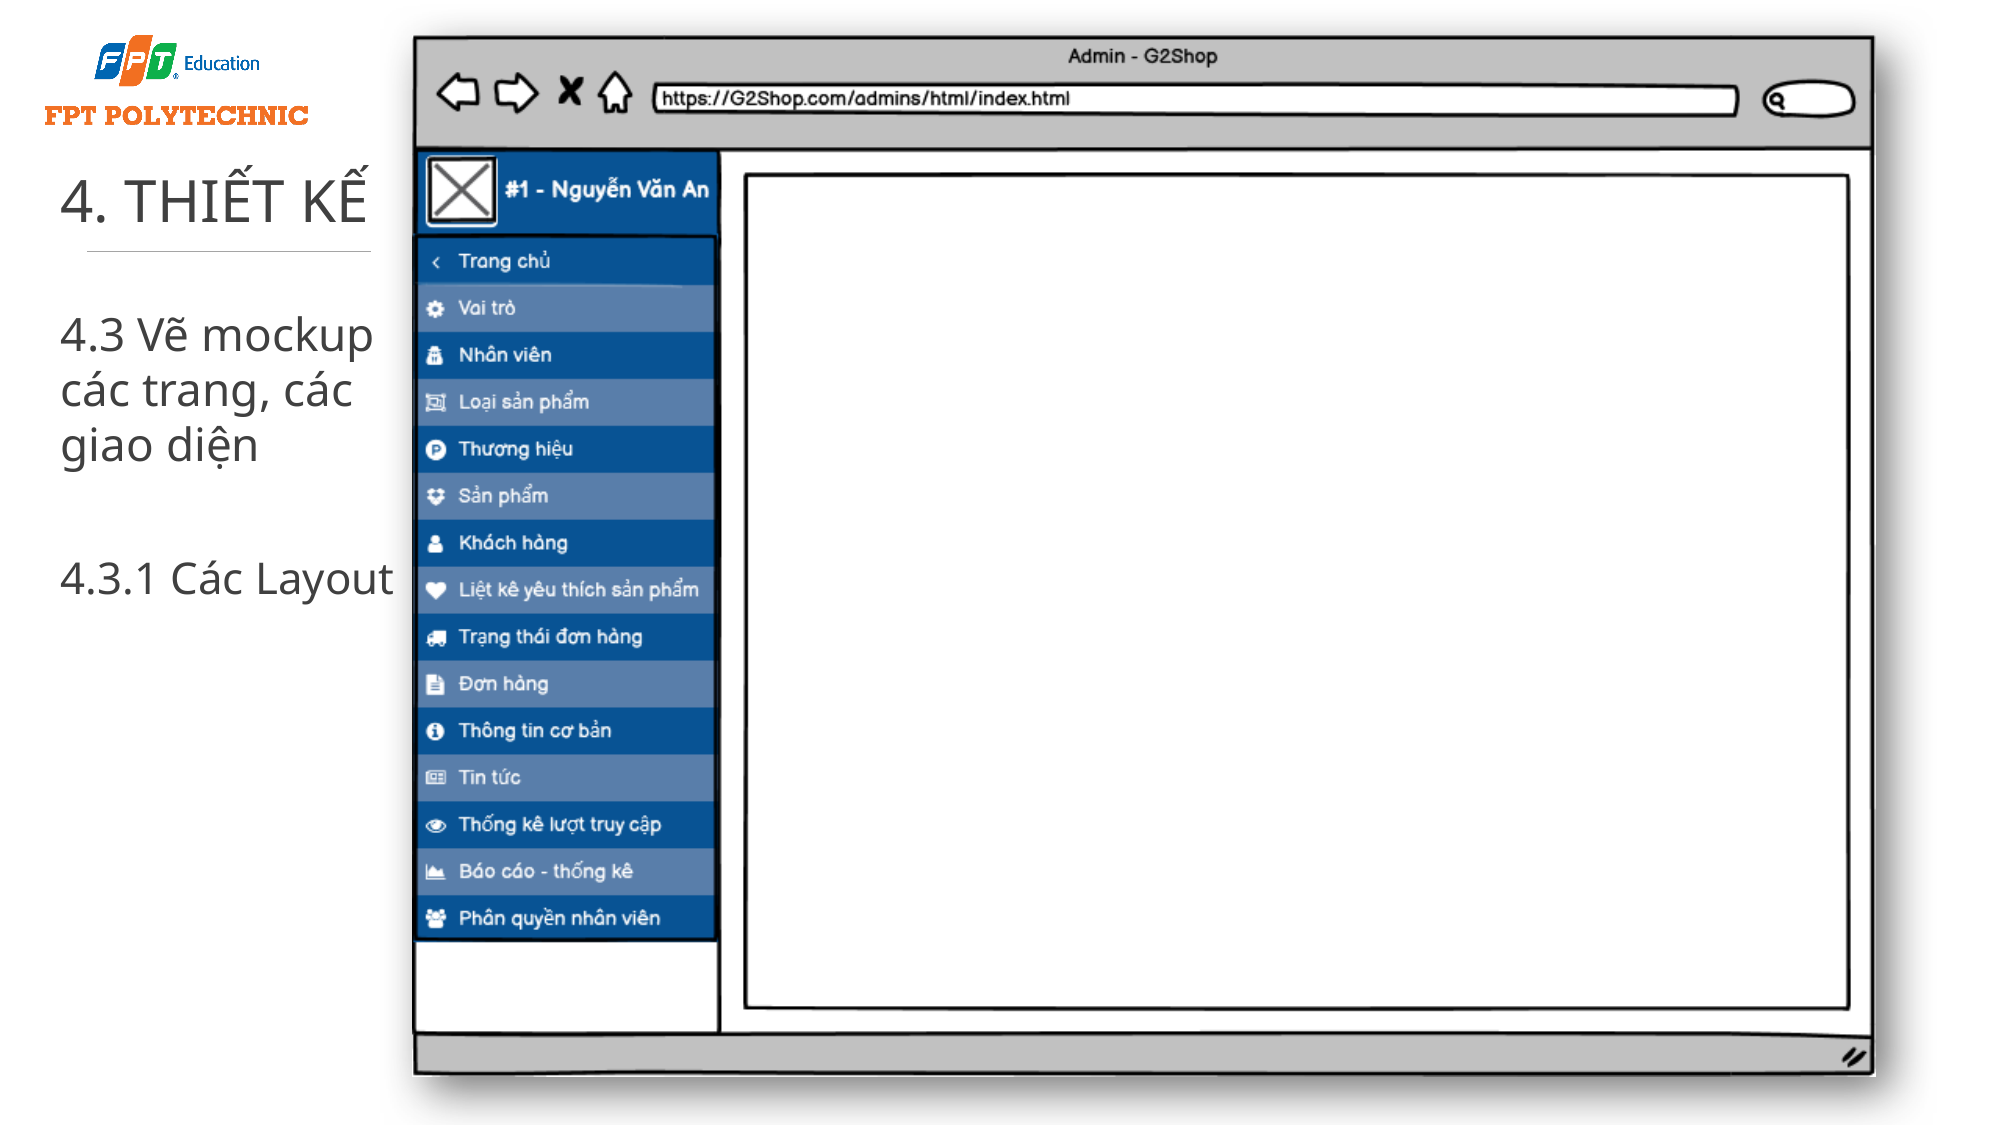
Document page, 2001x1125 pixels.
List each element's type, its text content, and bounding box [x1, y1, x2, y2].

title 4. THIẾT KẾ [45, 147, 393, 252]
picture [45, 35, 308, 125]
picture [412, 35, 1876, 1077]
text_box 4.3.1 Các Layout [45, 525, 393, 630]
text_box 4.3 Vẽ mockup các trang, các giao diện [45, 295, 393, 482]
